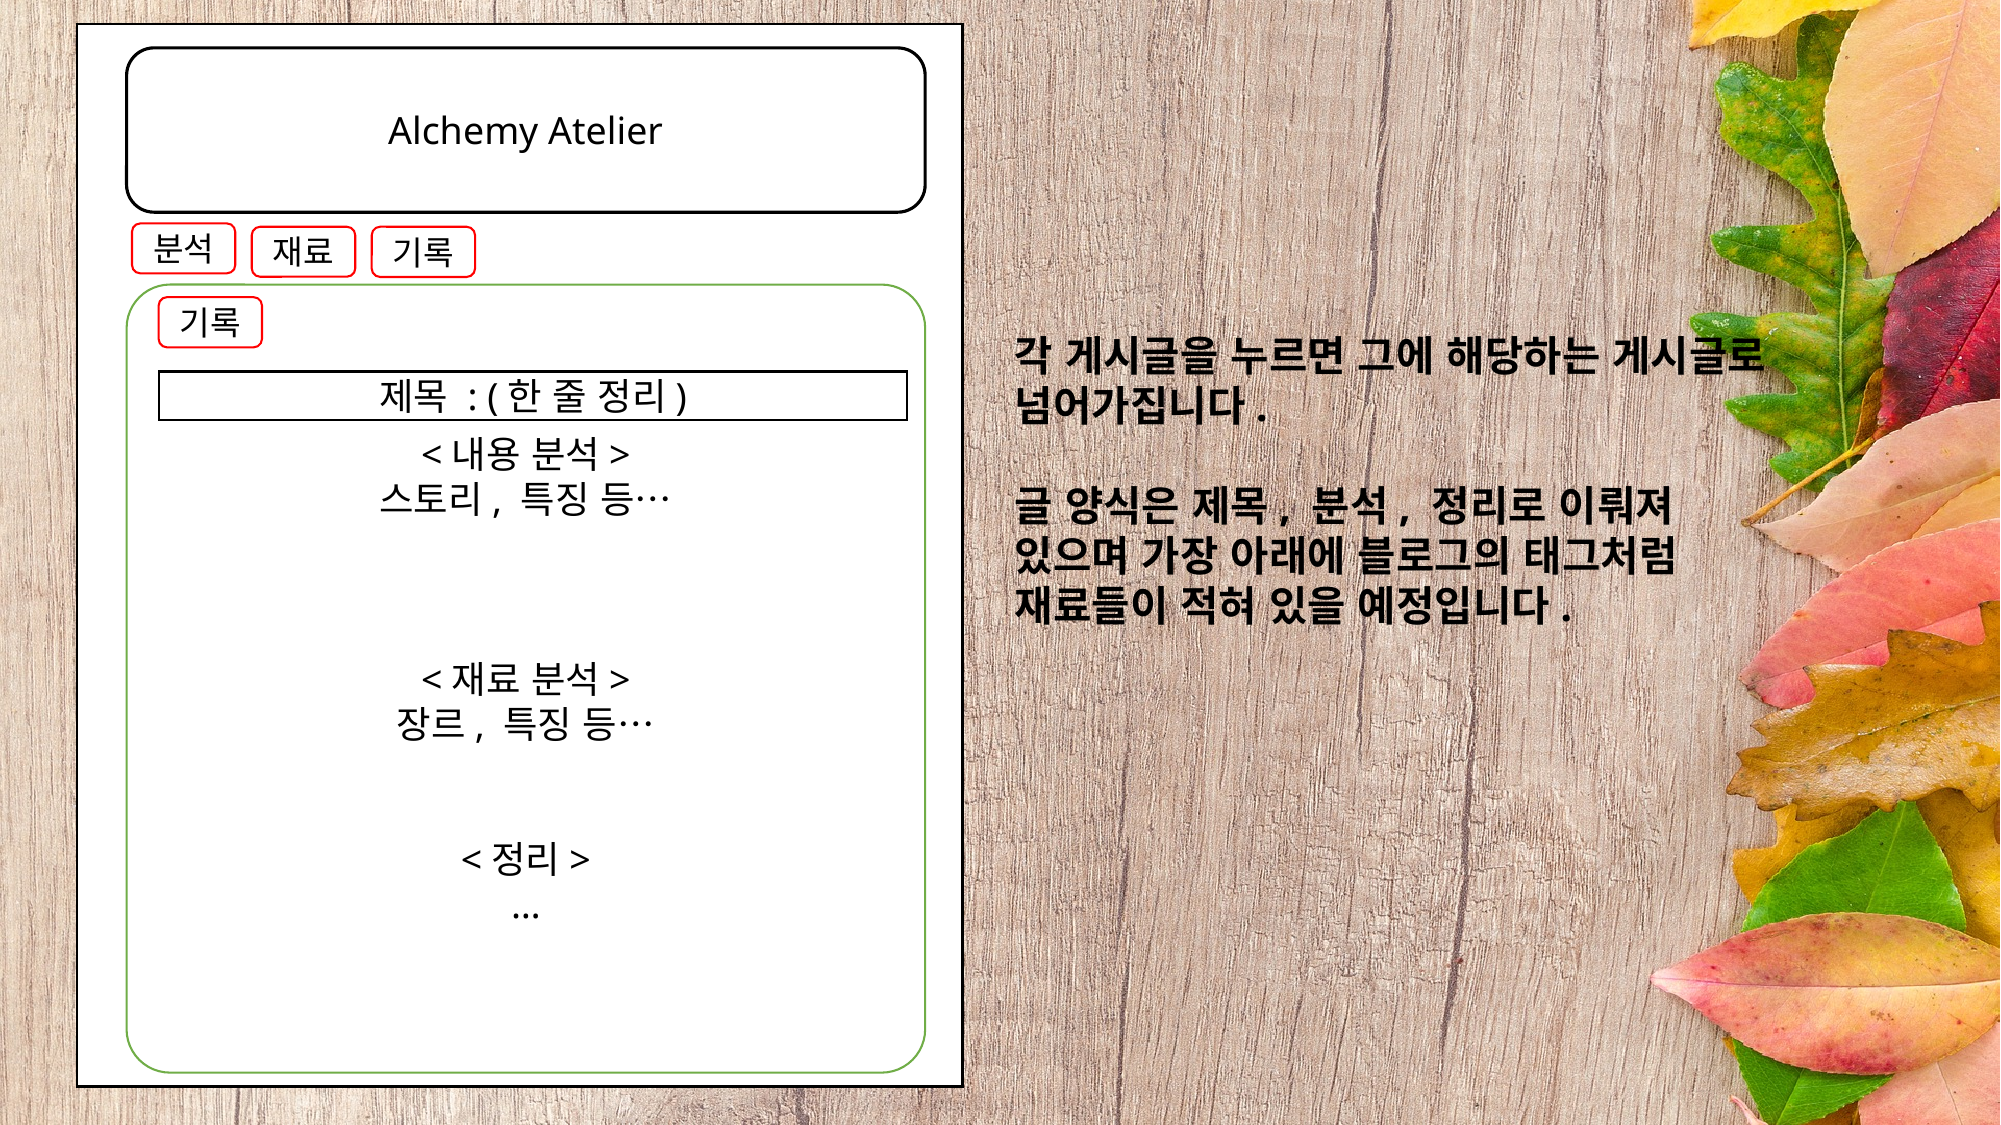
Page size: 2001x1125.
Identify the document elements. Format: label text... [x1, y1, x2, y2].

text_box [76, 23, 963, 1087]
picture [0, 0, 2000, 1125]
text_box 각 게시글을 누르면 그에 해당하는 게시글로 넘어가집니다. 글 양식은 제목, 분석, 정리로 이뤄져 있으며 가장 아래에 블로그의 태그처럼 재료들이 적혀 있을 예정입니다. [999, 322, 1811, 738]
